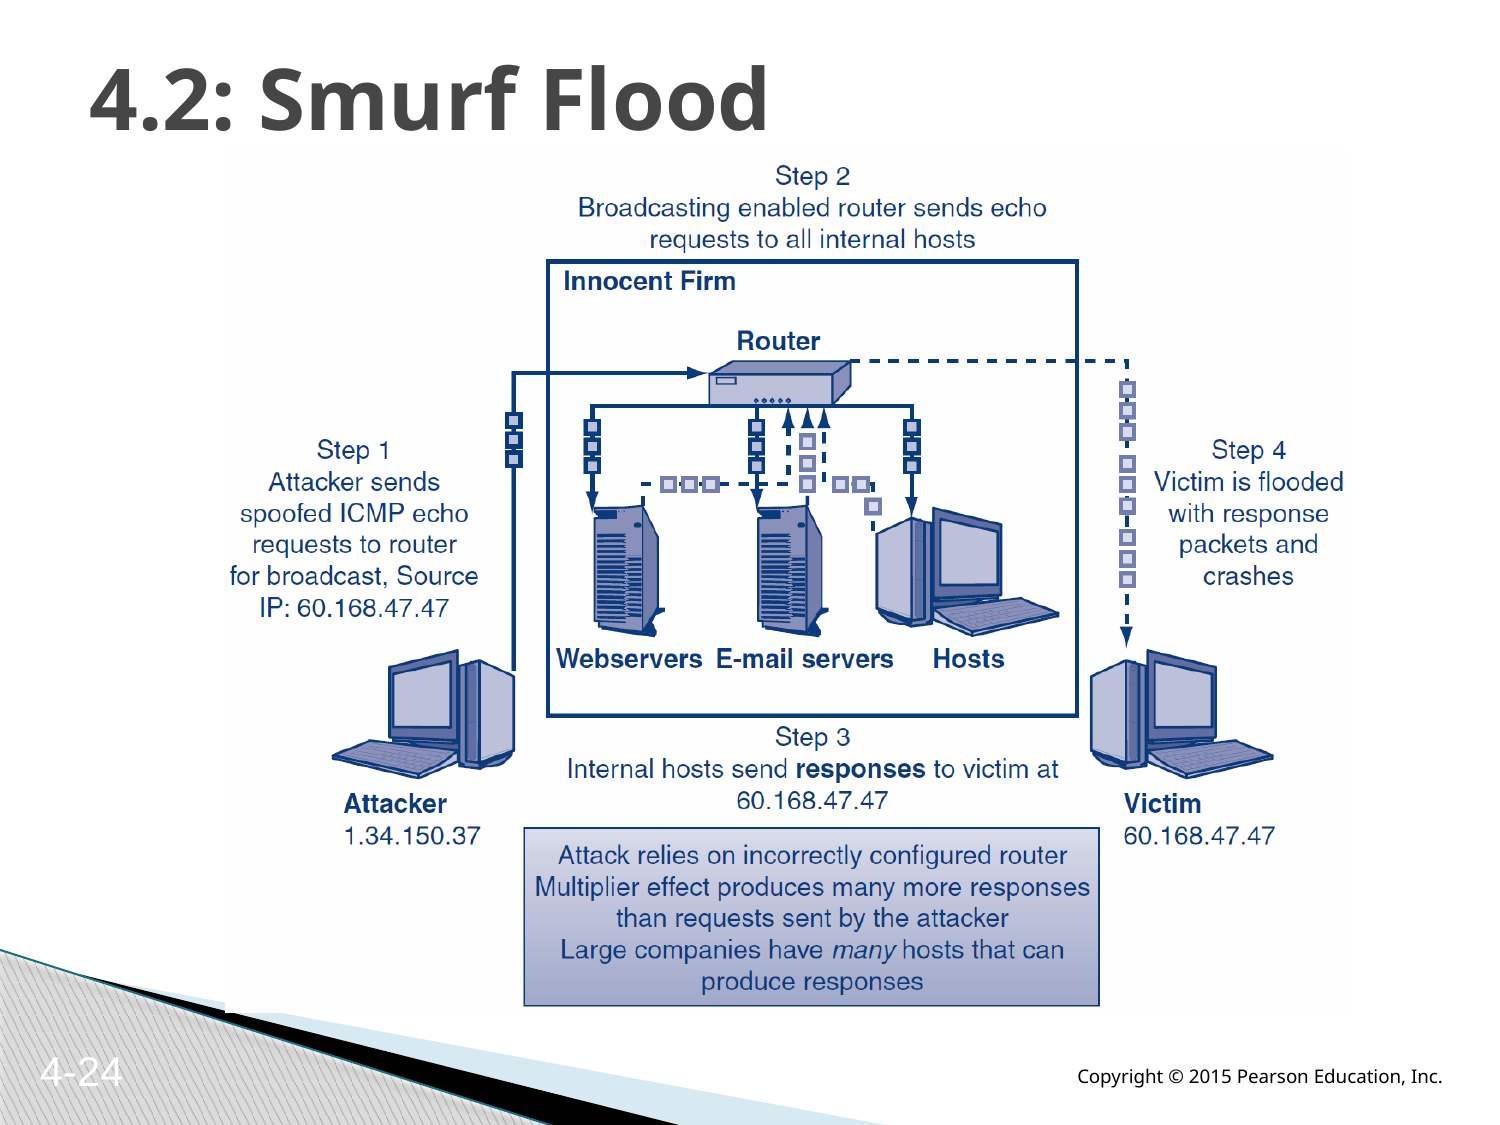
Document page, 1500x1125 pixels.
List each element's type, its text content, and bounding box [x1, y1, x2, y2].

slide_number 4-24 [24, 1037, 175, 1100]
title 4.2: Smurf Flood [75, 24, 1425, 168]
picture [224, 149, 1348, 1013]
